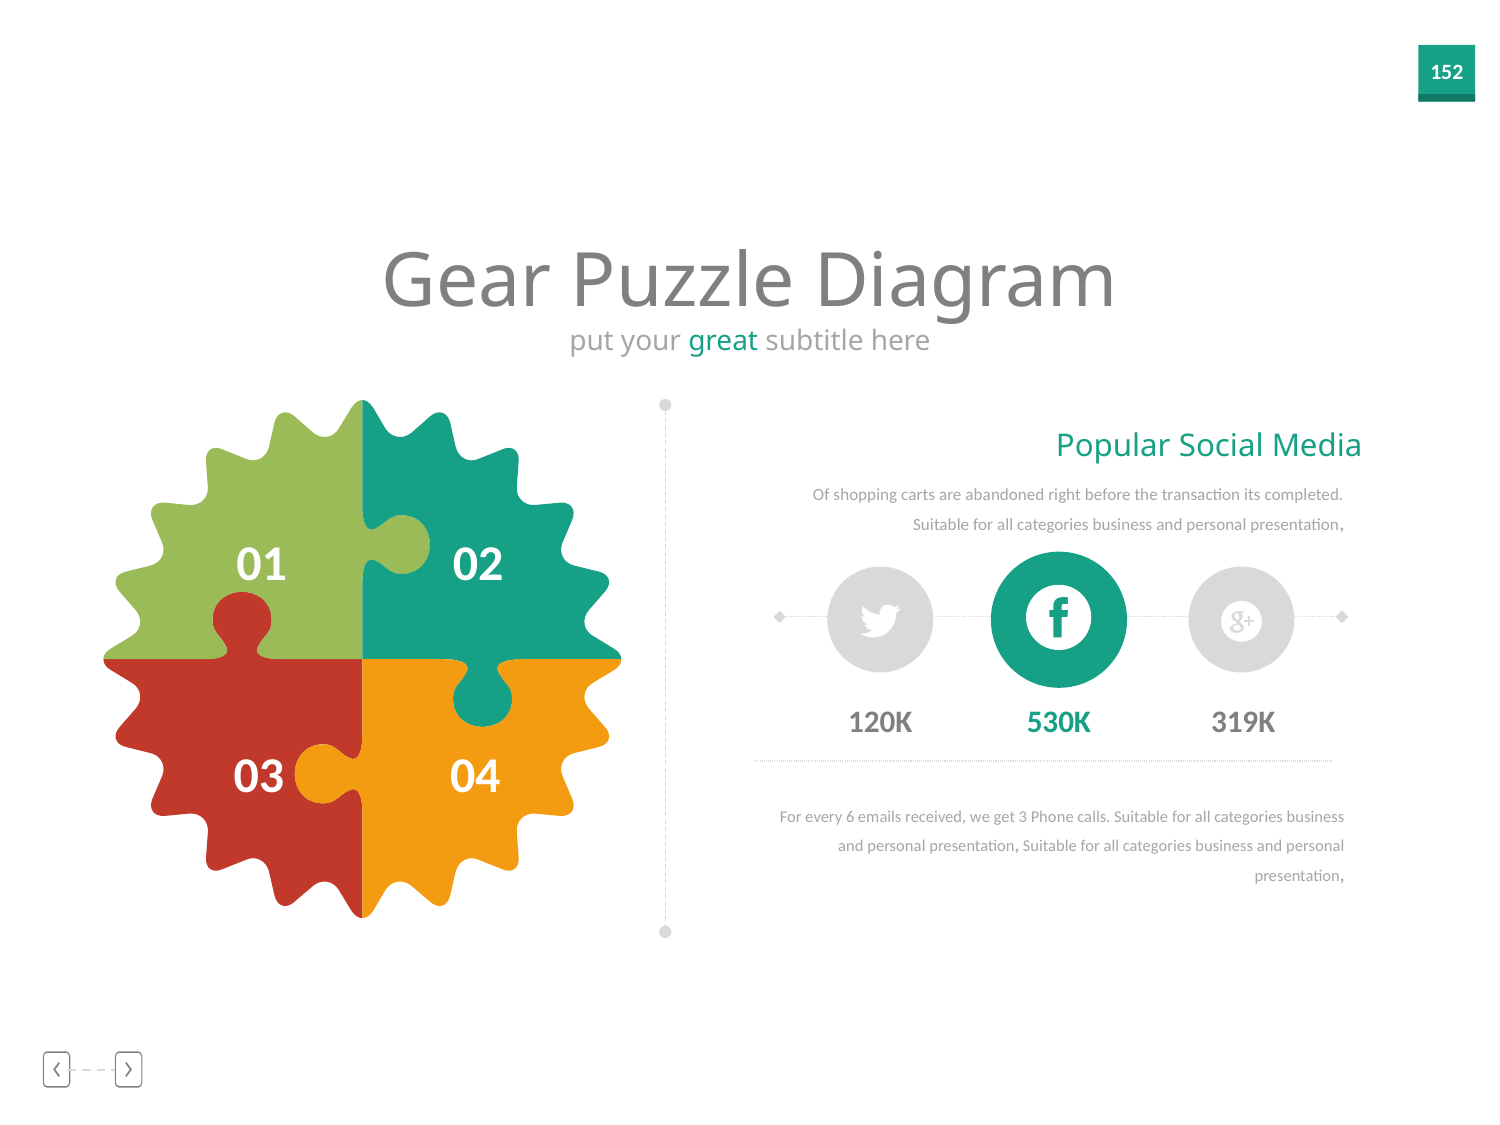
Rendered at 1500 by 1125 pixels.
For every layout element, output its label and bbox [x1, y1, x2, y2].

text_box [103, 399, 622, 919]
text_box [367, 224, 1133, 364]
text_box [779, 550, 1343, 689]
text_box [1196, 693, 1291, 746]
text_box [764, 417, 1378, 542]
text_box [1011, 693, 1106, 746]
text_box [833, 693, 928, 746]
text_box [740, 788, 1360, 892]
